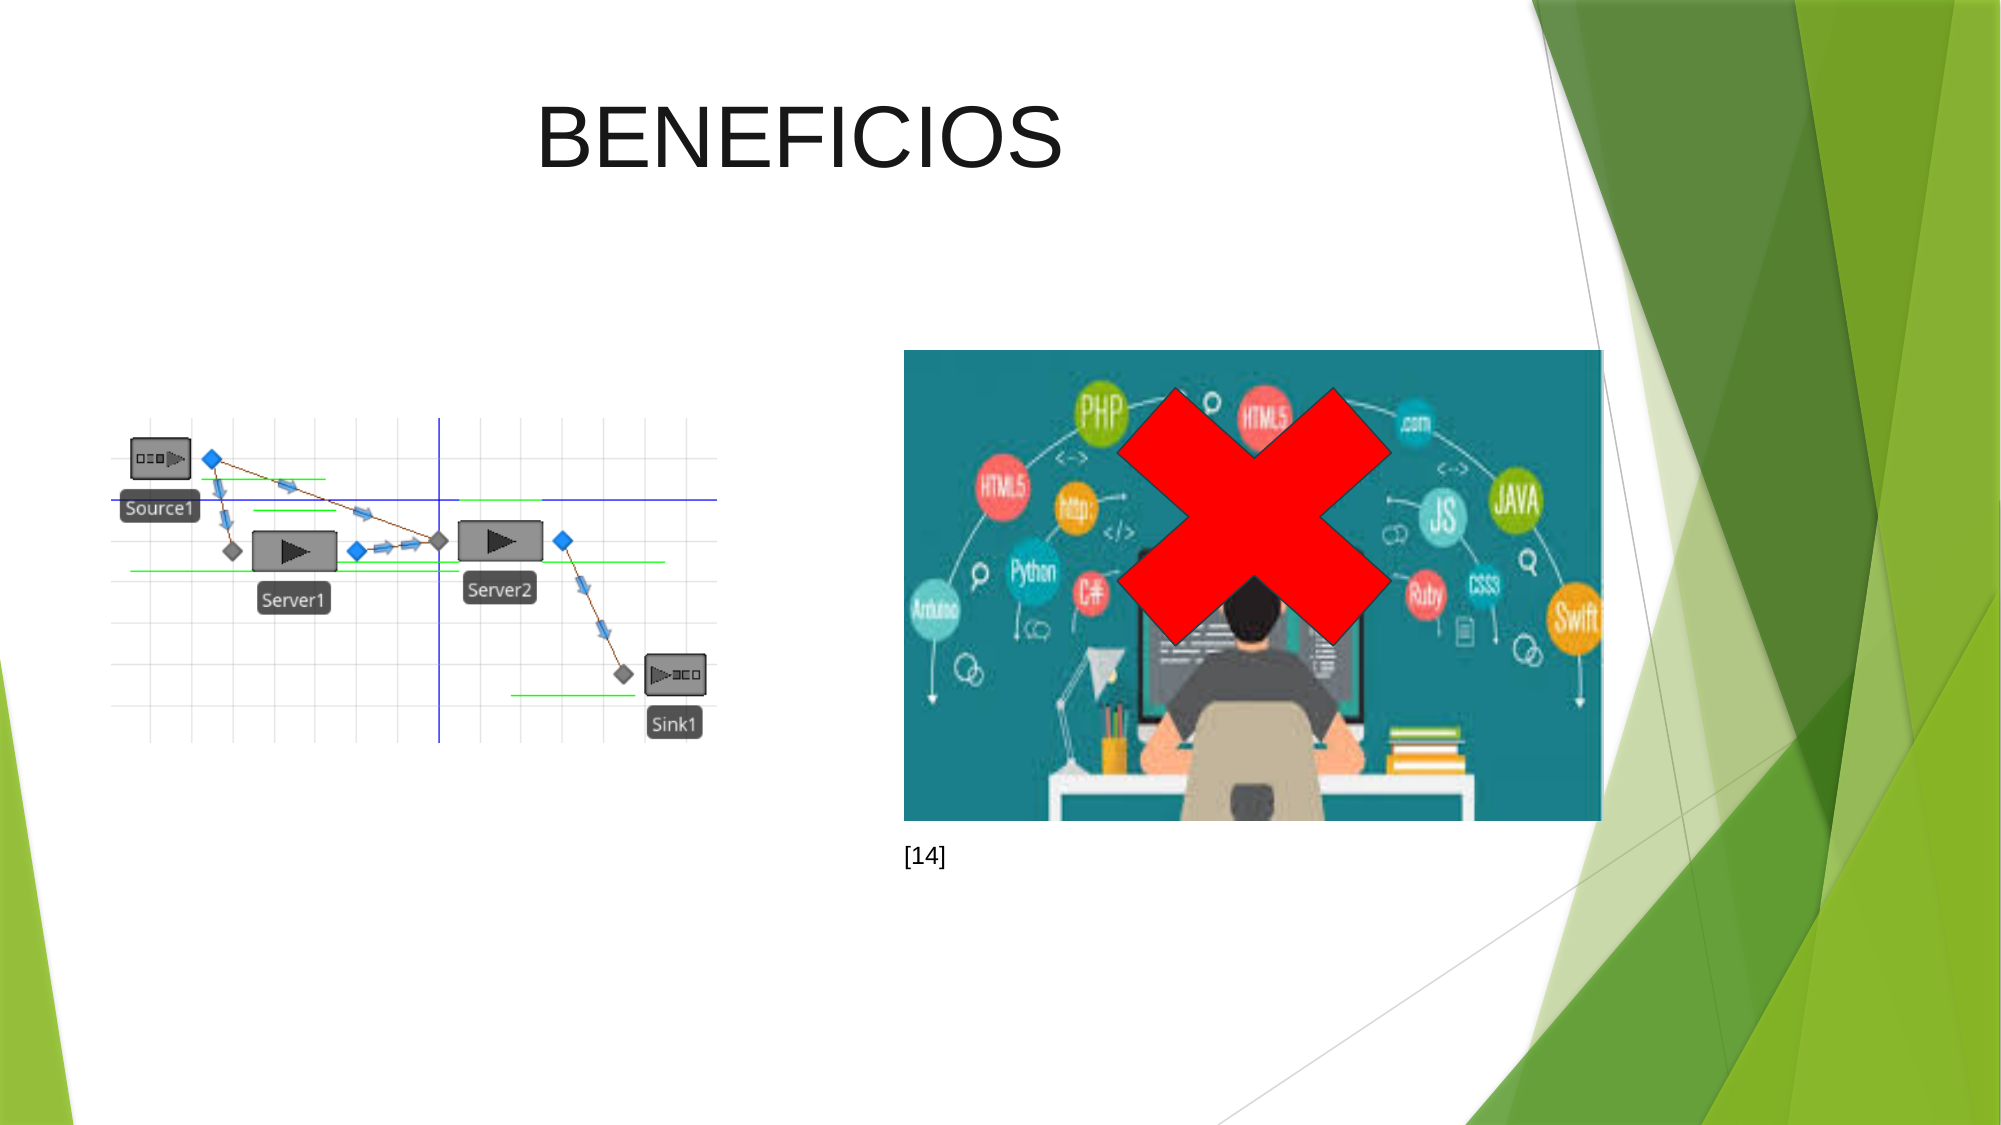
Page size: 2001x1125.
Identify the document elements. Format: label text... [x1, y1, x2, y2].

text_box [14] [889, 832, 962, 877]
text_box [904, 330, 1605, 822]
title BENEFICIOS [94, 30, 1506, 248]
picture [110, 417, 717, 744]
